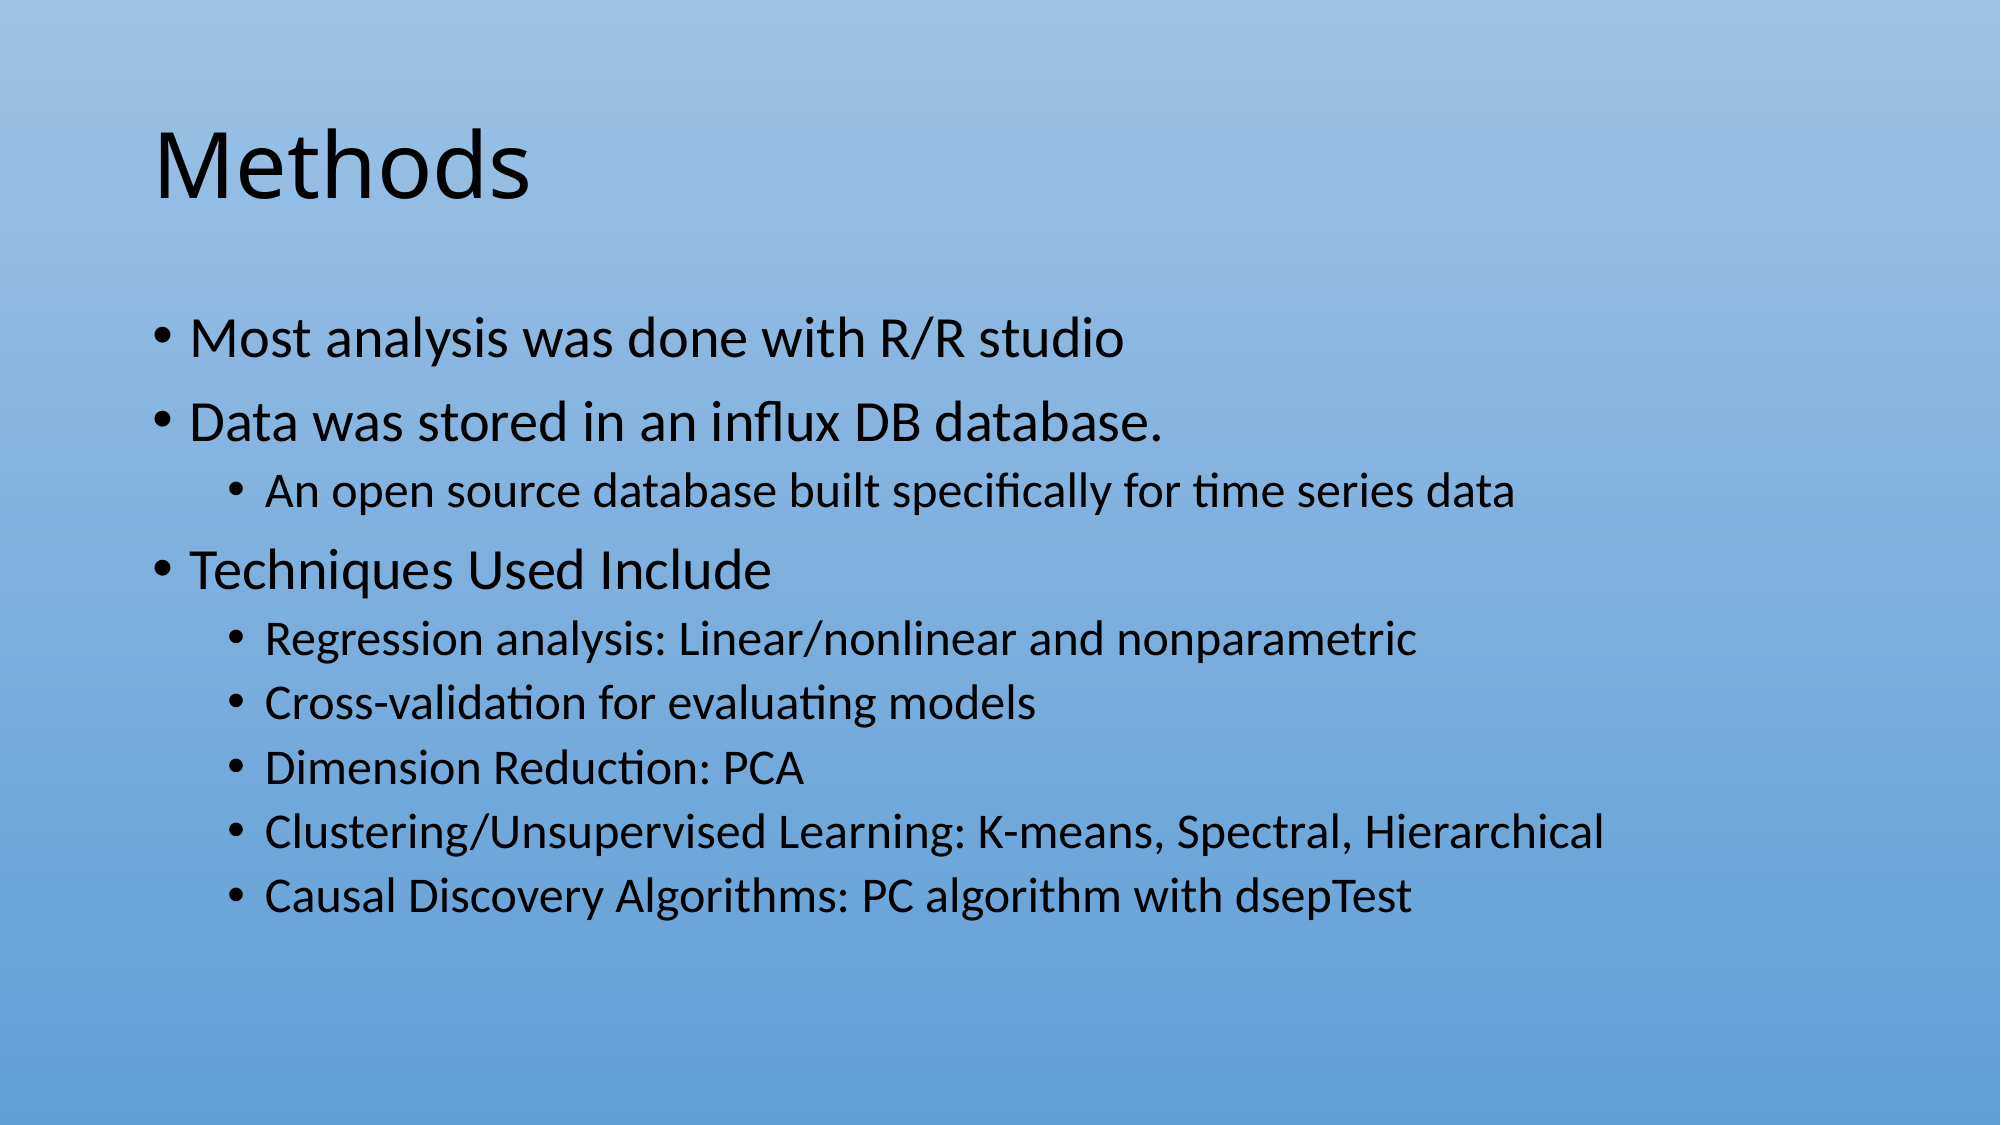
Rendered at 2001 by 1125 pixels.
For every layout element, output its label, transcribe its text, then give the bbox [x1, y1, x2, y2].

list Most analysis was done with R/R studio Data was stored in an influx DB database. An open source database built specifically for time series data Techniques Used Include Regression analysis: Linear/nonlinear and nonparametric Cross-validation for evaluating models Dimension Reduction: PCA Clustering/Unsupervised Learning: K-means, Spectral, Hierarchical Causal Discovery Algorithms: PC algorithm with dsepTest [137, 299, 1863, 1014]
title Methods [137, 59, 1863, 278]
